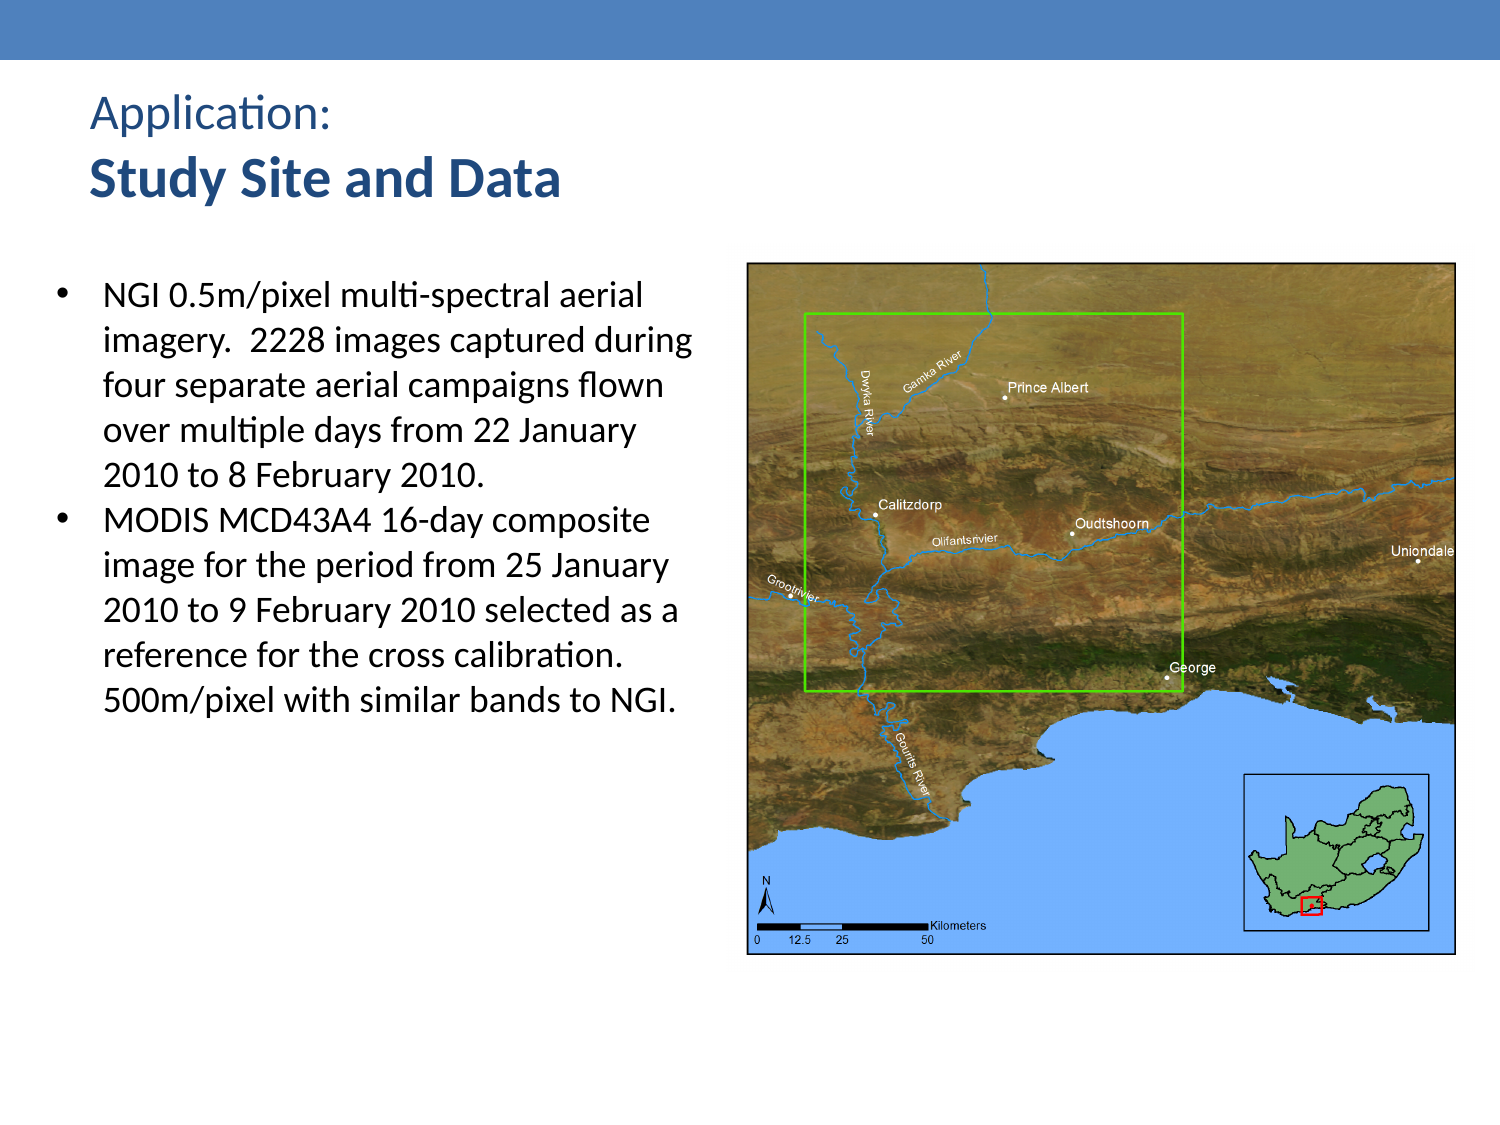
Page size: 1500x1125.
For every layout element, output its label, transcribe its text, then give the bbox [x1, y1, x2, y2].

text_box NGI 0.5m/pixel multi-spectral aerial imagery. 2228 images captured during four separate aerial campaigns flown over multiple days from 22 January 2010 to 8 February 2010. MODIS MCD43A4 16-day composite image for the period from 25 January 2010 to 9 February 2010 selected as a reference for the cross calibration. 500m/pixel with similar bands to NGI. [41, 262, 727, 1035]
picture [726, 243, 1475, 972]
text_box Application: Study Site and Data [74, 78, 1425, 211]
